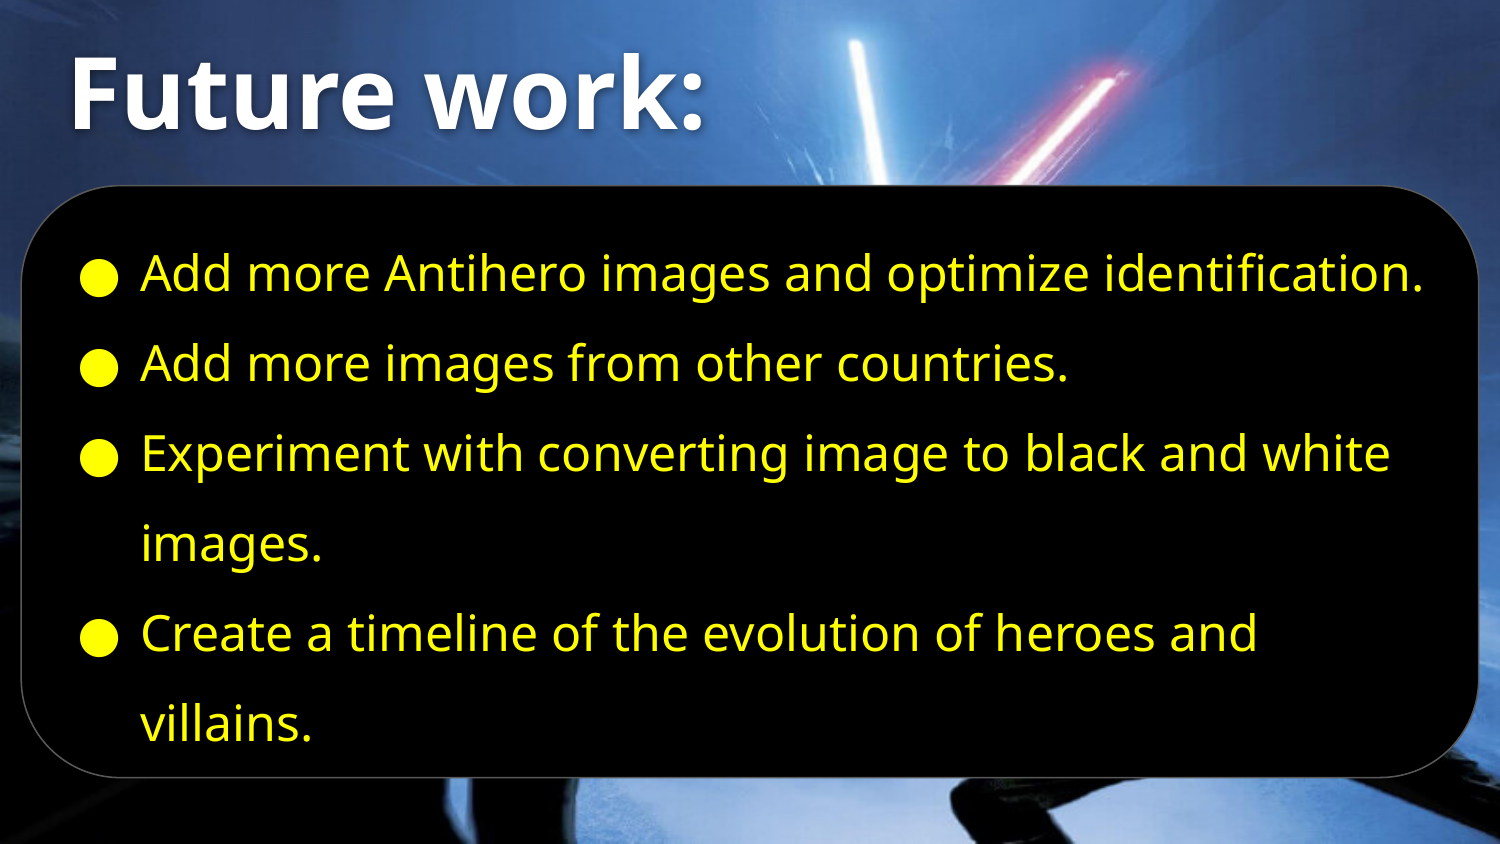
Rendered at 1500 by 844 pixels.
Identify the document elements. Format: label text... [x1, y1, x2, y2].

picture [0, 0, 1500, 844]
text_box Add more Antihero images and optimize identification. Add more images from other countries. Experiment with converting image to black and white images. Create a timeline of the evolution of heroes and villains. [21, 185, 1479, 778]
title Future work: [51, 14, 1449, 117]
